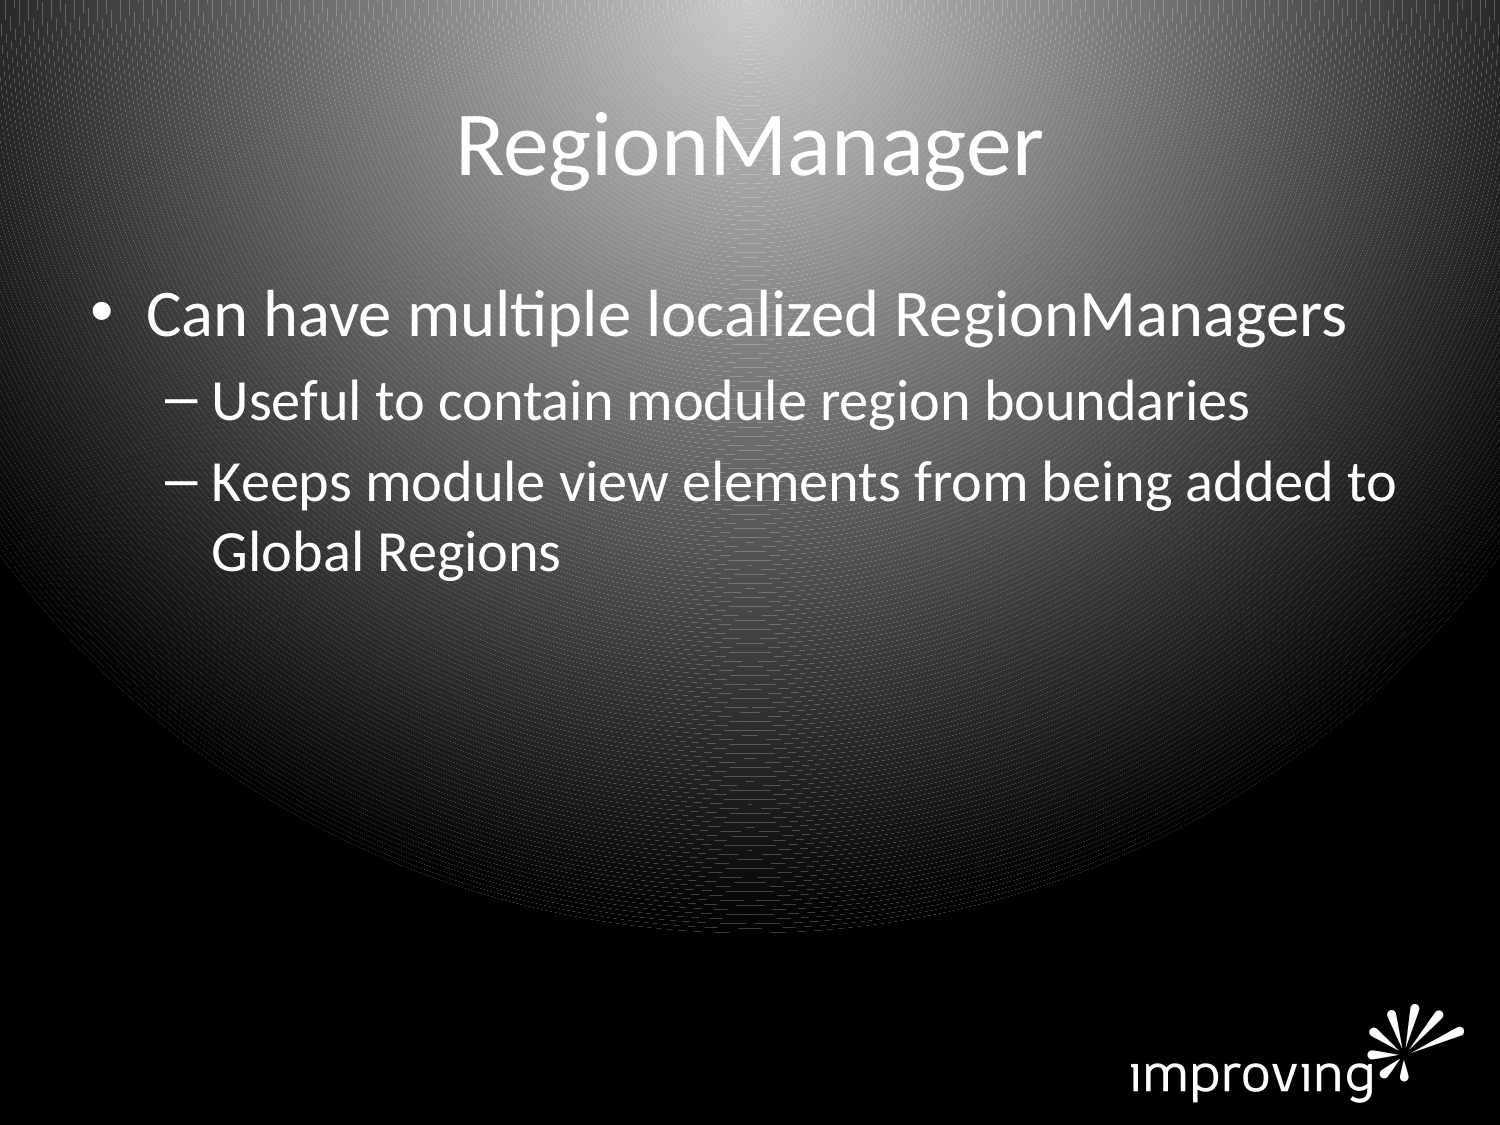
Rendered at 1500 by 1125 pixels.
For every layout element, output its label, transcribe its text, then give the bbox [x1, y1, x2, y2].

list Can have multiple localized RegionManagers Useful to contain module region boundaries Keeps module view elements from being added to Global Regions [75, 262, 1425, 1005]
title RegionManager [75, 45, 1425, 233]
picture [1131, 1004, 1464, 1109]
